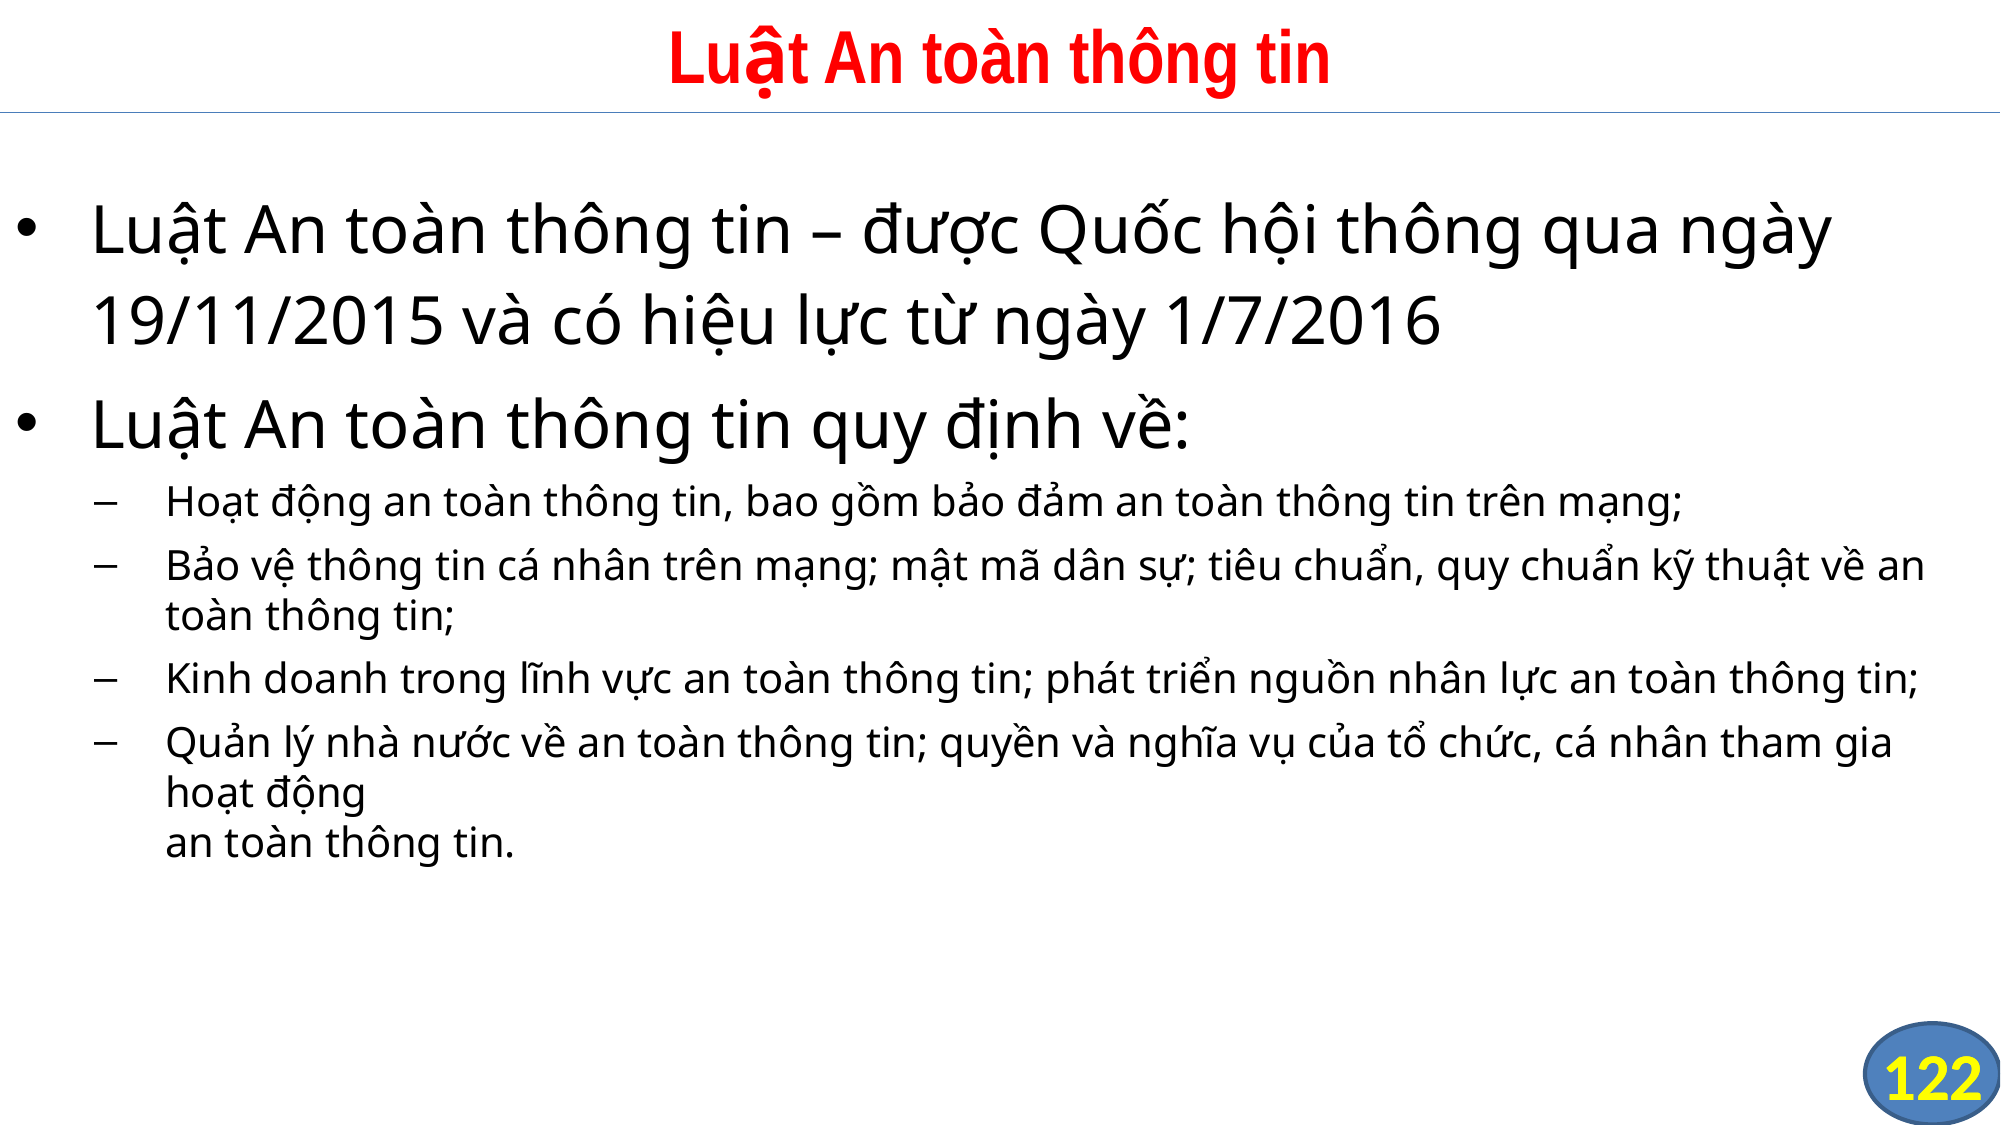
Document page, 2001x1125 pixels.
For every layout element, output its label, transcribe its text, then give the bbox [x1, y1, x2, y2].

list Luật An toàn thông tin – được Quốc hội thông qua ngày 19/11/2015 và có hiệu lực từ ngày 1/7/2016 Luật An toàn thông tin quy định về: Hoạt động an toàn thông tin, bao gồm bảo đảm an toàn thông tin trên mạng; Bảo vệ thông tin cá nhân trên mạng; mật mã dân sự; tiêu chuẩn, quy chuẩn kỹ thuật về an toàn thông tin; Kinh doanh trong lĩnh vực an toàn thông tin; phát triển nguồn nhân lực an toàn thông tin; Quản lý nhà nước về an toàn thông tin; quyền và nghĩa vụ của tổ chức, cá nhân tham gia hoạt động an toàn thông tin. [0, 167, 1942, 1068]
title Luật An toàn thông tin [0, 0, 2000, 113]
slide_number 122 [1866, 1023, 2000, 1125]
